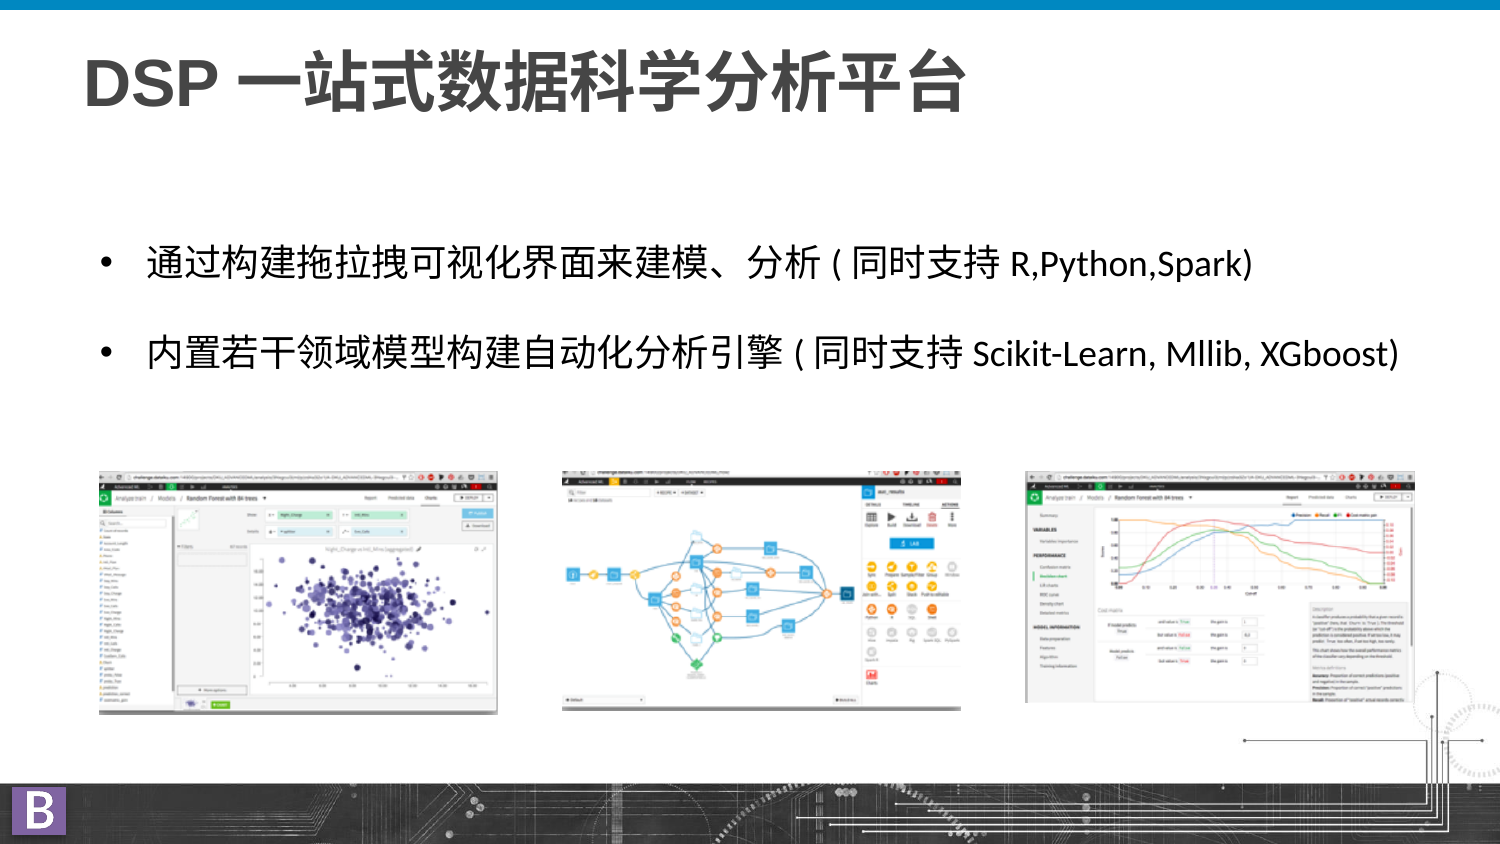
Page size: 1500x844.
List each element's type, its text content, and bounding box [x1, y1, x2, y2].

picture [0, 11, 1500, 844]
text_box 通过构建拖拉拽可视化界面来建模、分析(同时支持R,Python,Spark) 内置若干领域模型构建自动化分析引擎(同时支持Scikit-Learn, Mllib, XGboost) [85, 136, 1415, 472]
title DSP一站式数据科学分析平台 [64, 40, 1436, 121]
